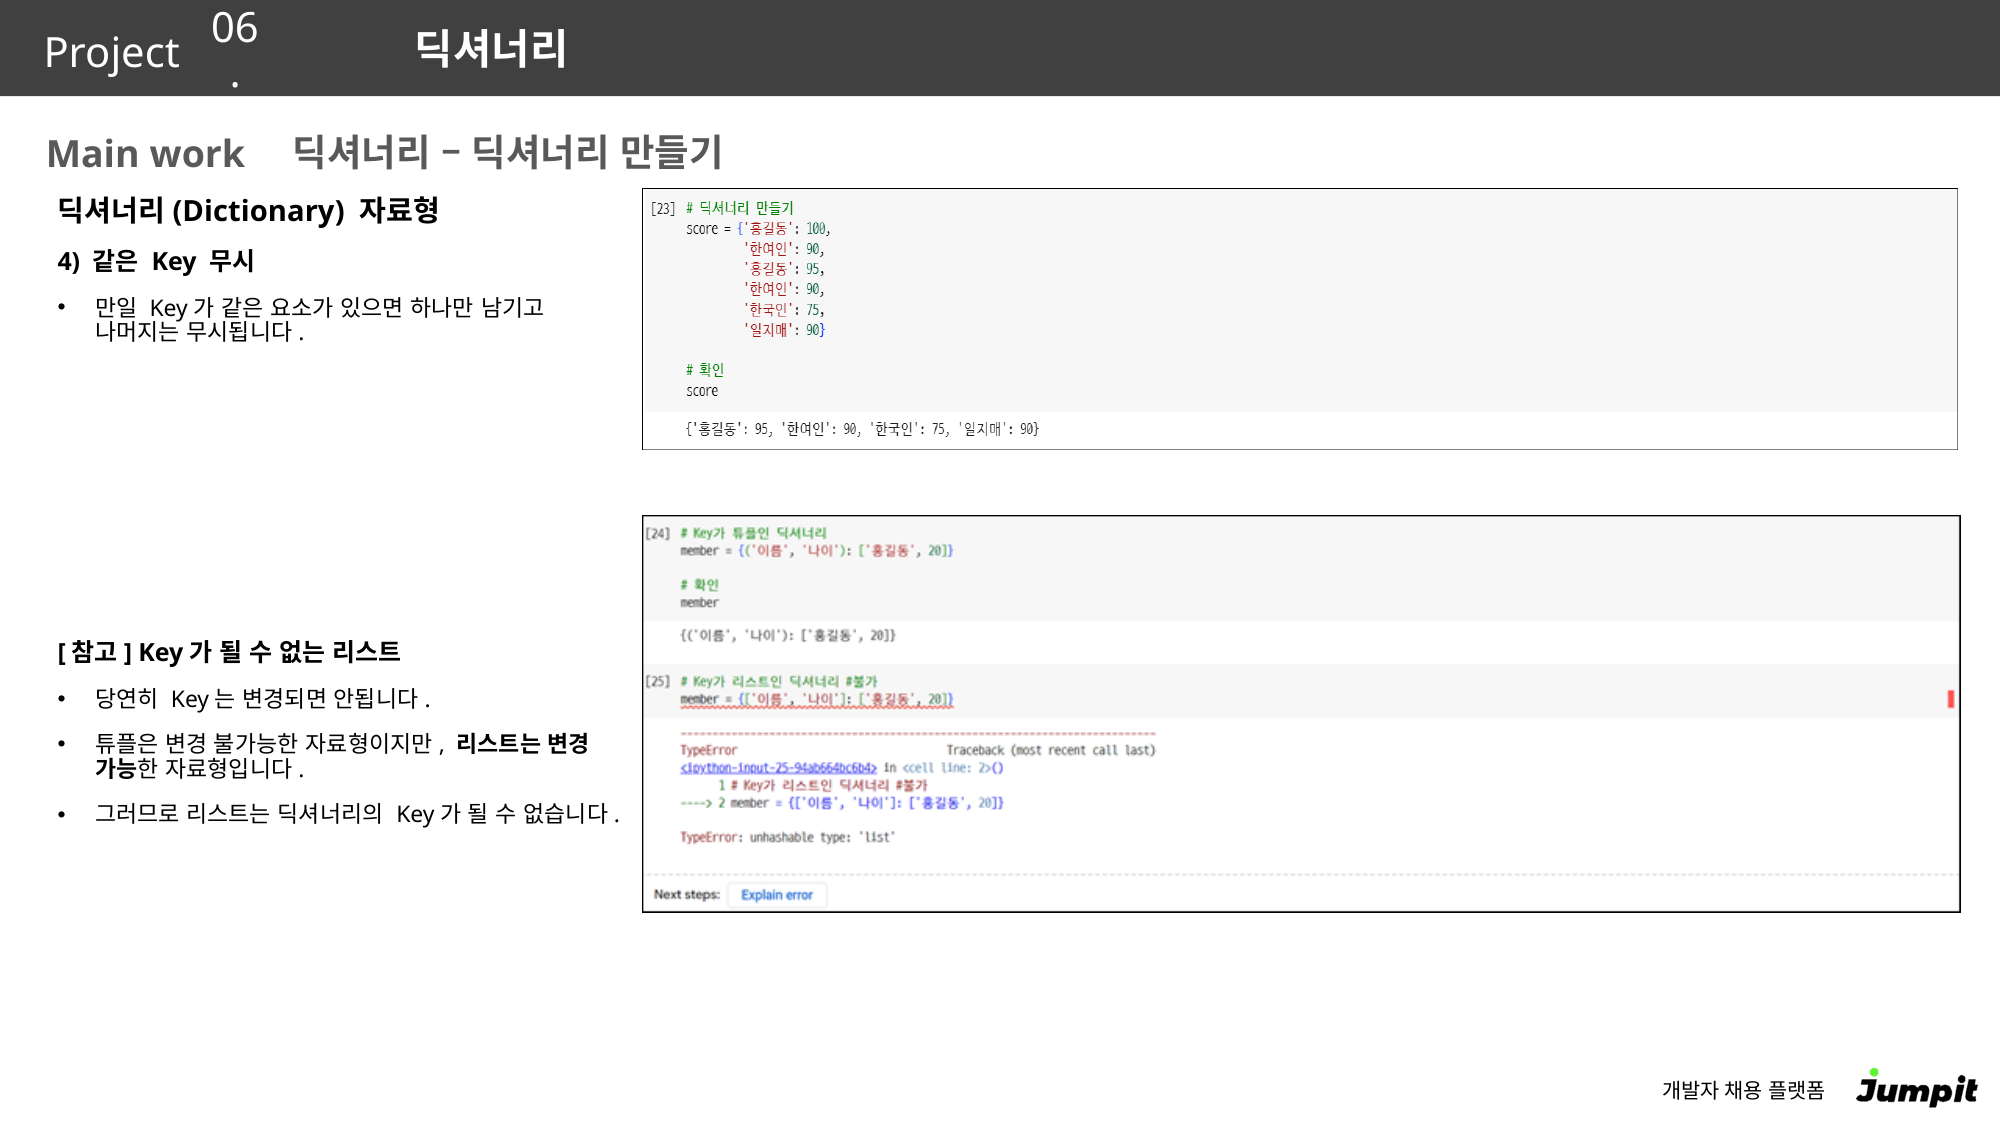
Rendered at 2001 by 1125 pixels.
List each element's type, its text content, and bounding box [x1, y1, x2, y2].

list 딕셔너리 [399, 20, 1707, 82]
text_box [42, 781, 642, 1043]
picture [1849, 1063, 1982, 1113]
picture [642, 188, 1958, 450]
list 딕셔너리 – 딕셔너리 만들기 [277, 126, 1856, 183]
picture [642, 515, 1961, 913]
list 딕셔너리(Dictionary) 자료형 4) 같은 Key 무시 만일 Key가 같은 요소가 있으면 하나만 남기고 나머지는 무시됩니다. [참고] Key가 될 수 없는 리스트 당연히 Key는 변경되면 안됩니다. 튜플은 변경 불가능한 자료형이지만, 리스트는 변경 가능한 자료형입니다. 그러므로 리스트는 딕셔너리의 Key가 될 수 없습니다. [42, 188, 642, 781]
list 06. [192, 20, 278, 82]
